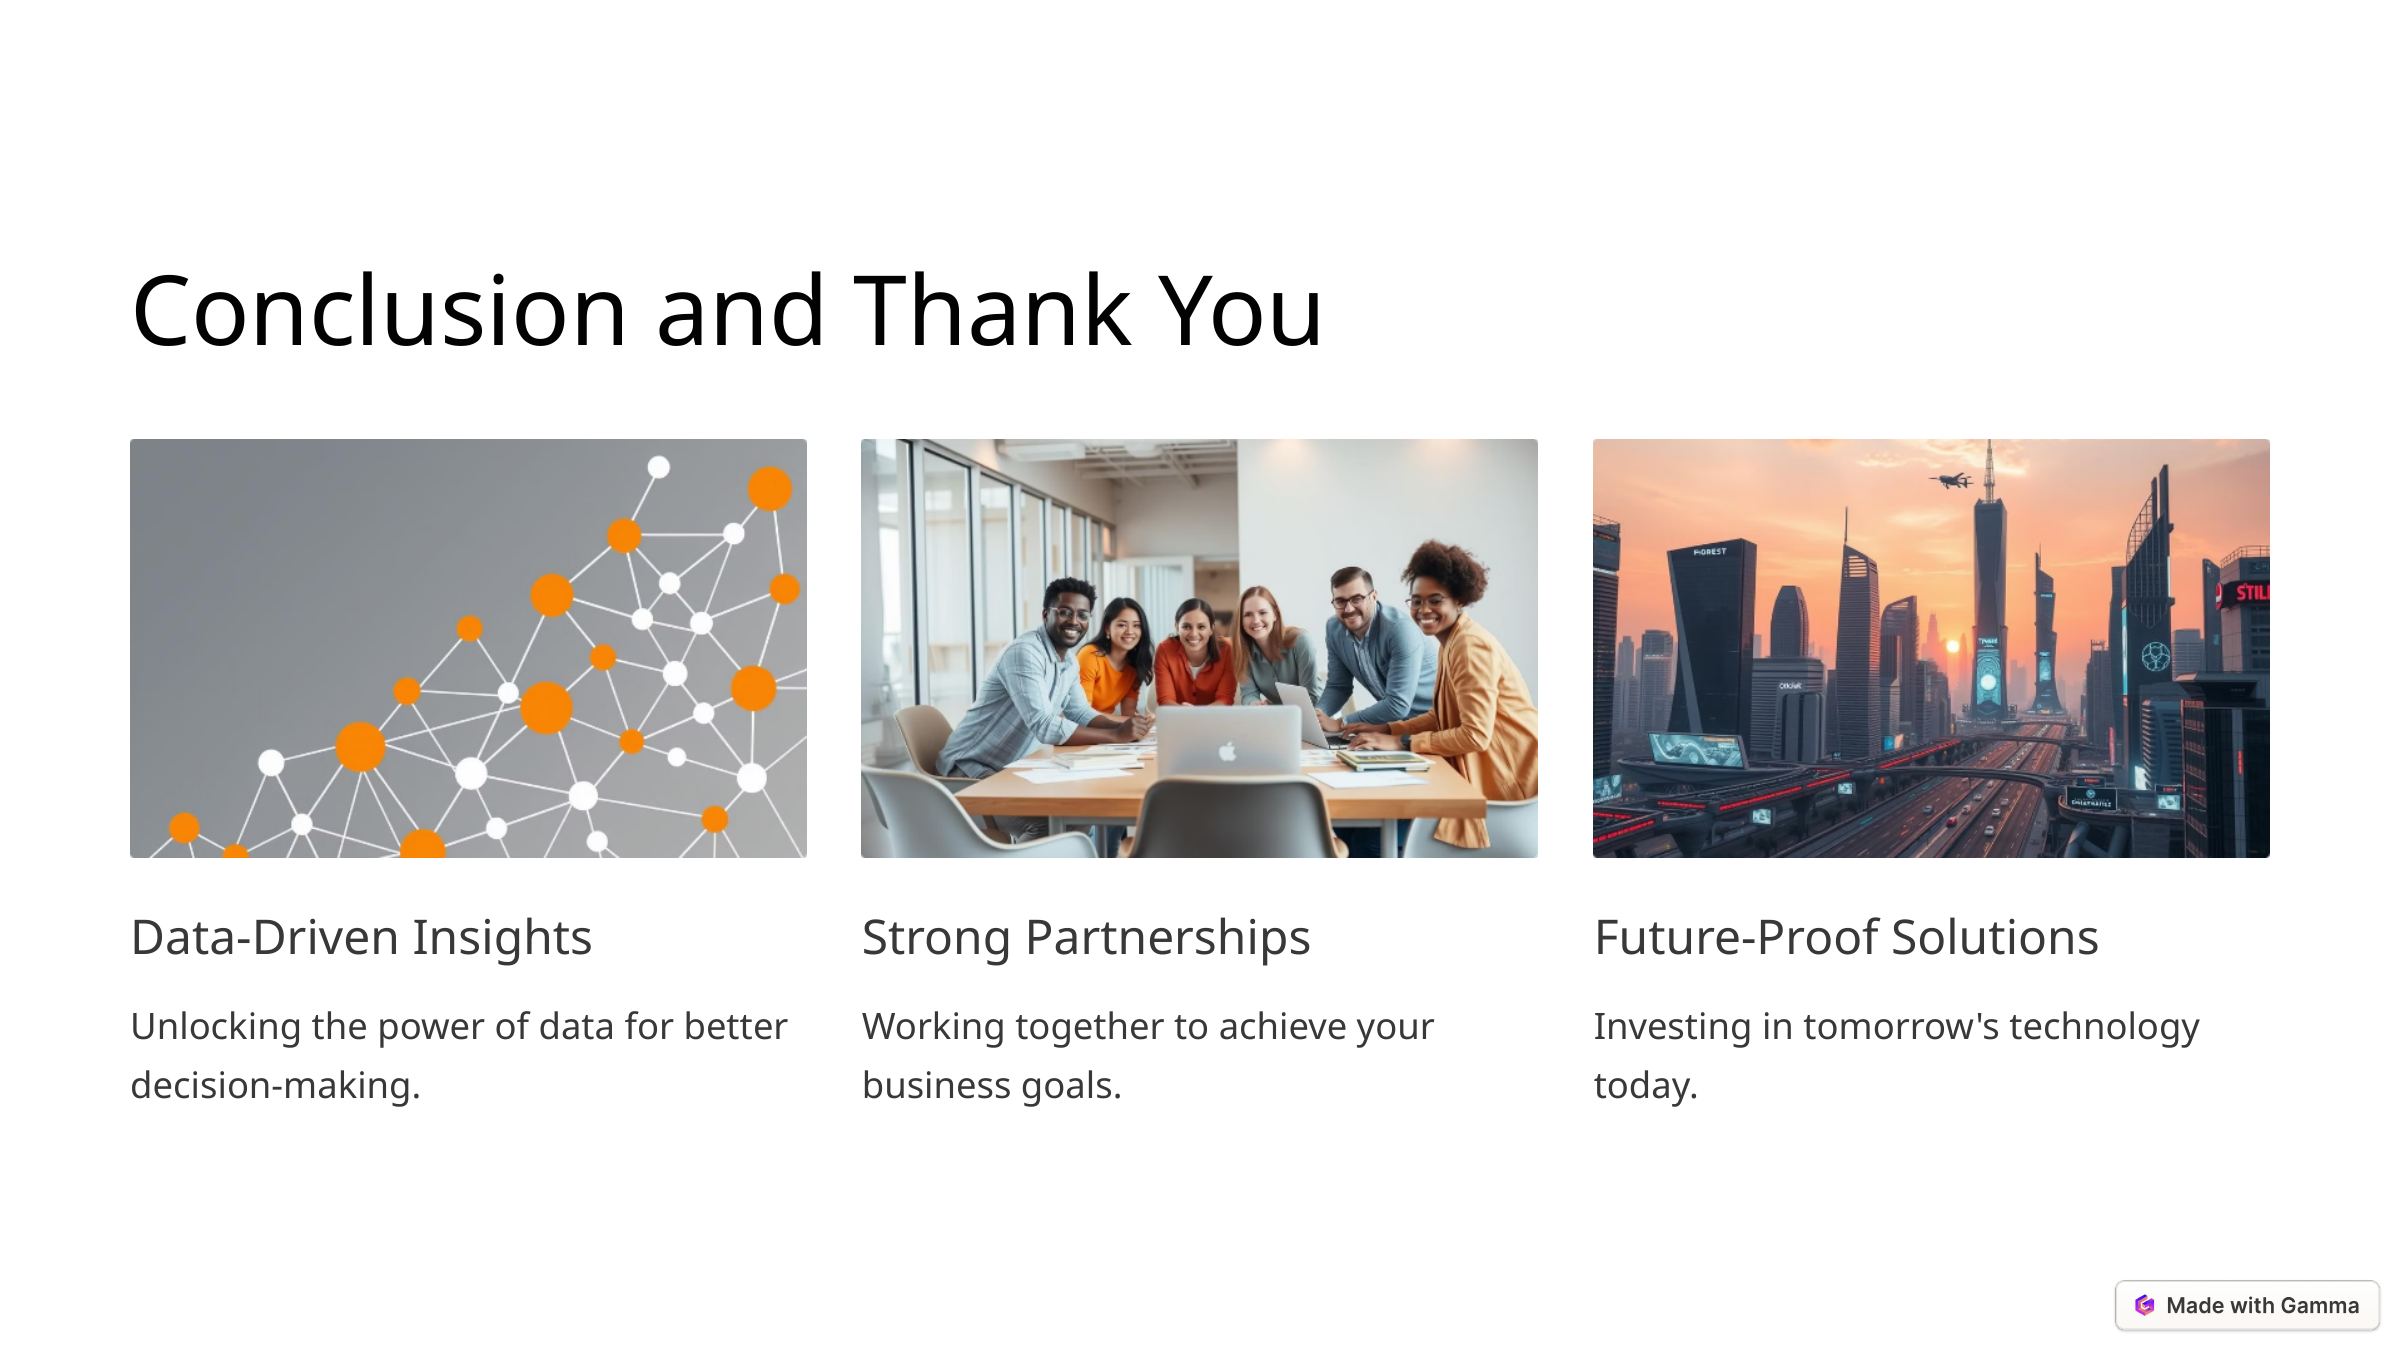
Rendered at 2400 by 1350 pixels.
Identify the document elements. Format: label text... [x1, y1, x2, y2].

text_box Data-Driven Insights [130, 904, 619, 966]
text_box Future-Proof Solutions [1593, 904, 2095, 966]
text_box Investing in tomorrow's technology today. [1593, 987, 2270, 1107]
picture [2106, 1271, 2389, 1339]
picture [1593, 439, 2270, 858]
text_box Strong Partnerships [861, 904, 1351, 966]
text_box Unlocking the power of data for better decision-making. [130, 987, 807, 1107]
text_box Working together to achieve your business goals. [861, 987, 1538, 1107]
picture [861, 439, 1538, 858]
text_box Conclusion and Thank You [130, 243, 1290, 366]
picture [130, 439, 807, 858]
